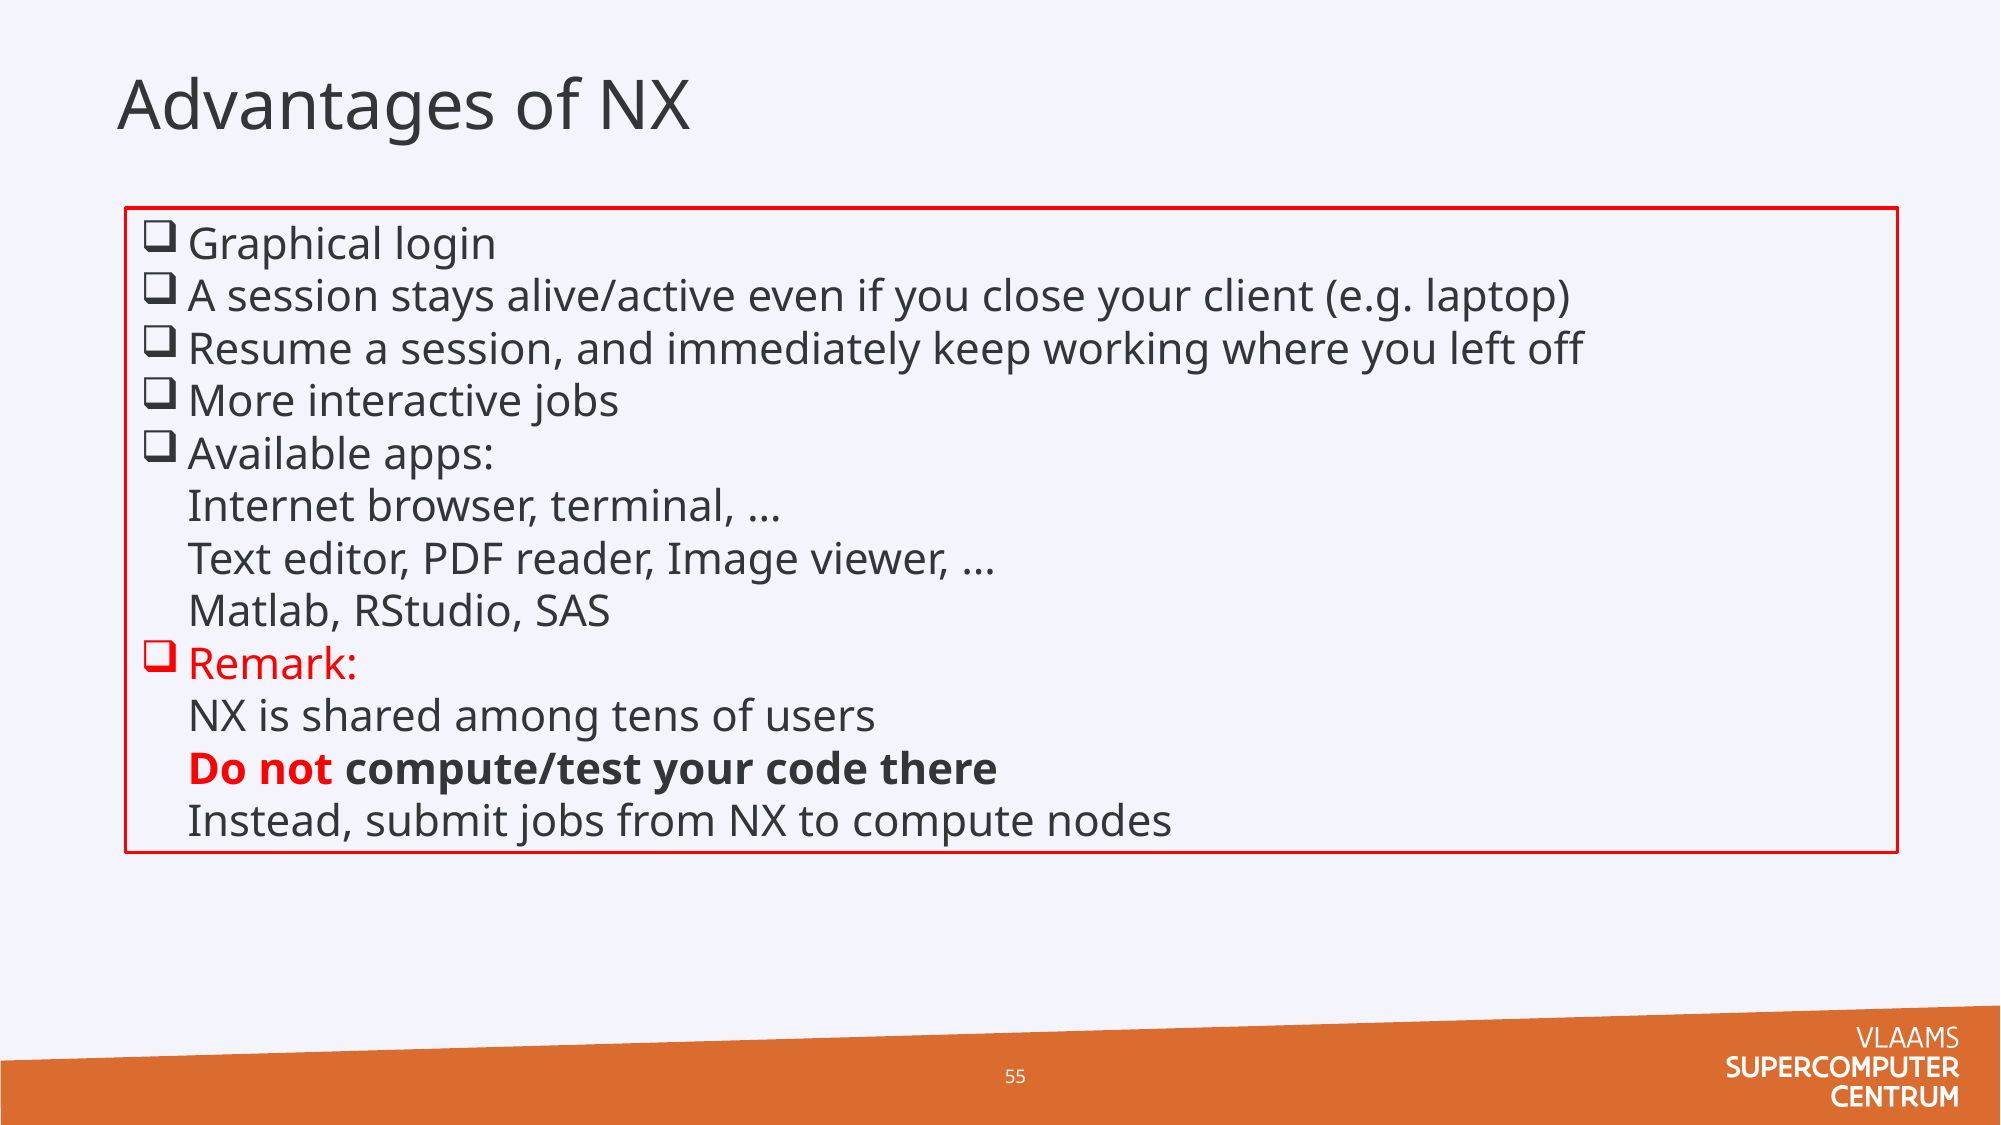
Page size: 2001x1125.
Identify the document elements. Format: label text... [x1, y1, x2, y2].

text_box Graphical login A session stays alive/active even if you close your client (e.g. laptop) Resume a session, and immediately keep working where you left off More interactive jobs Available apps: Internet browser, terminal, … Text editor, PDF reader, Image viewer, … Matlab, RStudio, SAS Remark: NX is shared among tens of users Do not compute/test your code there Instead, submit jobs from NX to compute nodes [125, 208, 1898, 853]
picture [1725, 1021, 1960, 1117]
slide_number 55 [958, 1047, 1042, 1108]
title Advantages of NX [102, 42, 997, 173]
